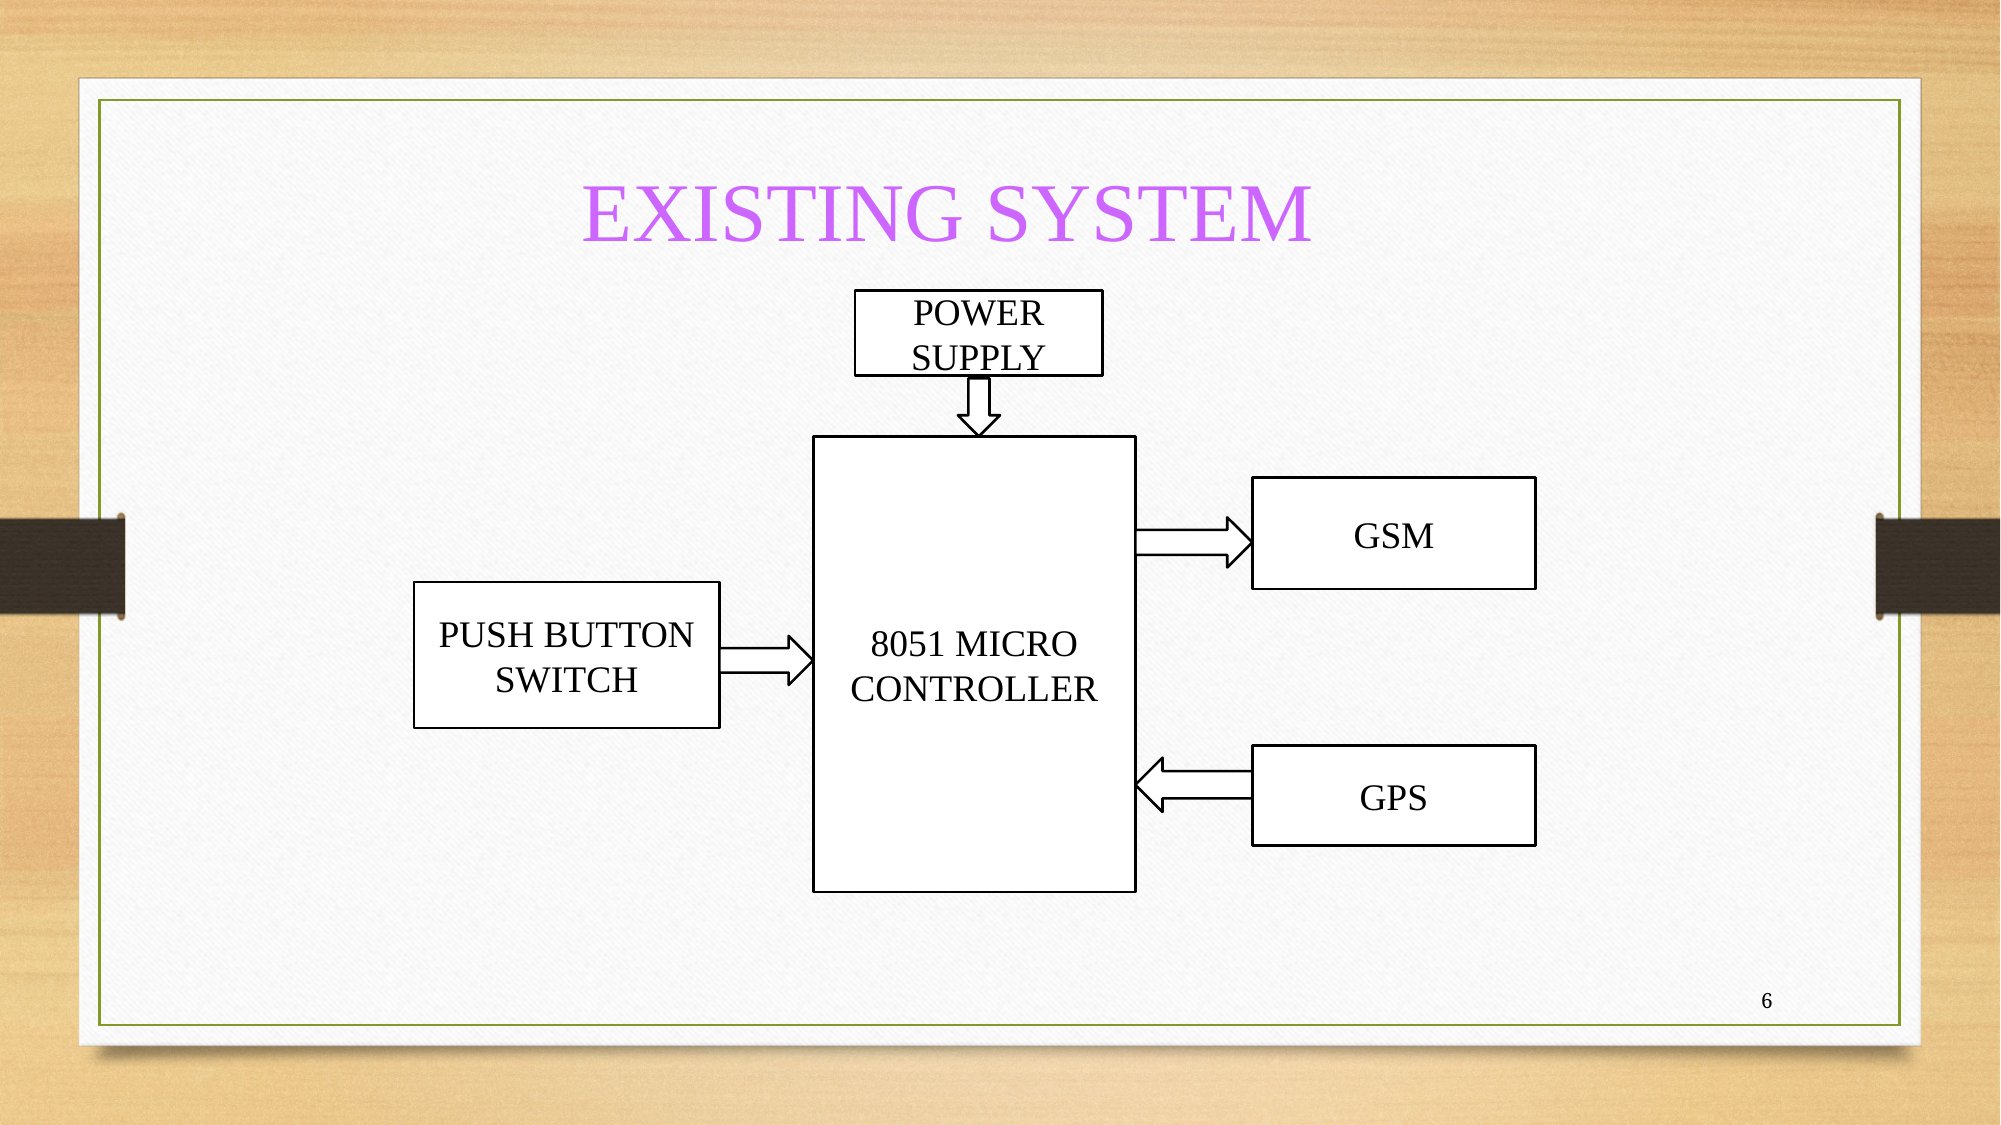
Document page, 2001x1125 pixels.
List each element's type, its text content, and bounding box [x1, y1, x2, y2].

text_box [956, 377, 1002, 438]
picture [0, 0, 2001, 1125]
slide_number 6 [1698, 979, 1788, 1025]
text_box PUSH BUTTON SWITCH [413, 581, 721, 729]
text_box GPS [1251, 744, 1537, 847]
text_box POWER SUPPLY [854, 289, 1104, 377]
text_box [1134, 516, 1254, 569]
text_box [1134, 756, 1251, 814]
text_box GSM [1251, 476, 1537, 590]
text_box 8051 MICRO CONTROLLER [812, 435, 1137, 893]
title EXISTING SYSTEM [566, 127, 1388, 240]
text_box [718, 634, 815, 687]
